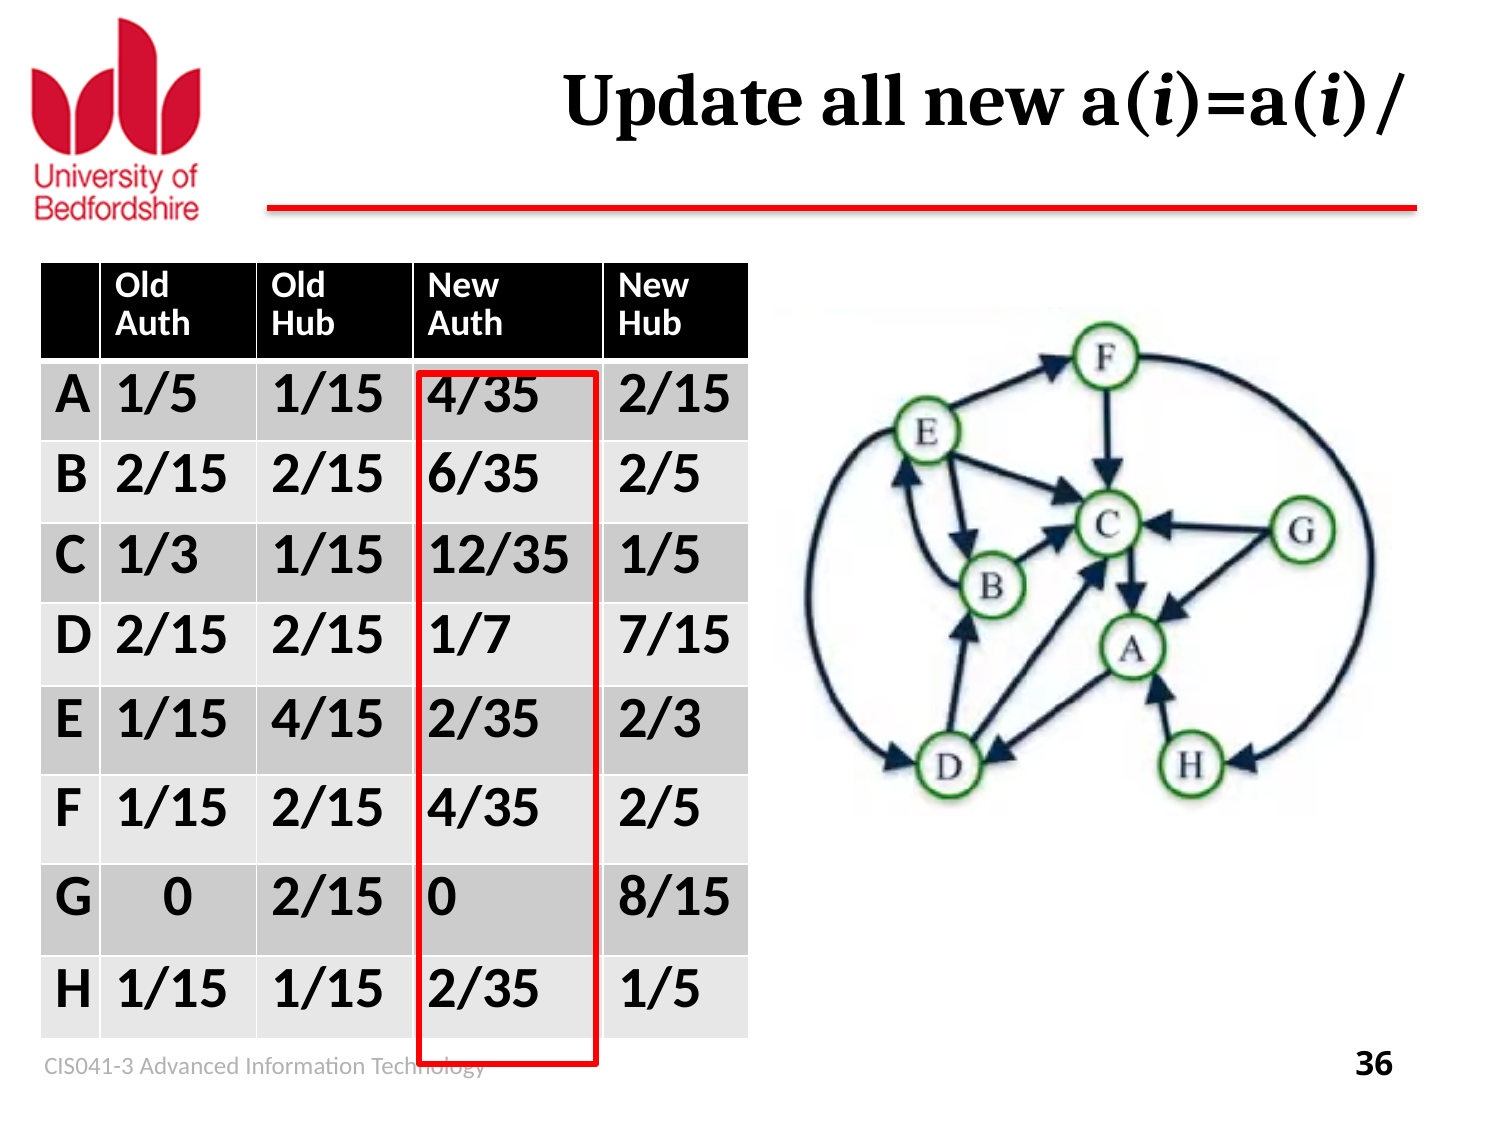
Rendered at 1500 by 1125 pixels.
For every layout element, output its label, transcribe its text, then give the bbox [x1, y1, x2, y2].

table_cell 2/35 [414, 957, 419, 1038]
table_cell 0 [101, 865, 256, 955]
table_cell G [41, 865, 99, 955]
table_cell 1/7 [414, 604, 419, 685]
table_cell 2/15 [101, 442, 256, 522]
table_cell 2/5 [604, 776, 748, 863]
table_cell H [41, 957, 99, 1038]
table_cell 2/15 [257, 865, 412, 955]
table_header Old Auth [101, 263, 256, 358]
table_cell 2/15 [257, 604, 412, 685]
table_cell 2/15 [604, 364, 748, 440]
table_cell D [41, 604, 99, 685]
footer CIS041-3 Advanced Information Technology [29, 1035, 514, 1095]
table_cell B [41, 442, 99, 522]
picture [0, 0, 237, 236]
table_cell 12/35 [597, 524, 602, 602]
table_cell 8/15 [604, 865, 748, 955]
table_cell 1/15 [257, 524, 412, 602]
table_cell 4/35 [597, 776, 602, 863]
table_cell 2/35 [597, 687, 602, 774]
table_cell 4/15 [257, 687, 412, 774]
table_cell 4/35 [414, 776, 419, 863]
table_cell 2/15 [101, 604, 256, 685]
table_cell 2/35 [414, 687, 419, 774]
text_box [419, 373, 597, 1064]
table_cell 1/15 [257, 957, 412, 1038]
table_cell F [41, 776, 99, 863]
table_cell 1/5 [604, 524, 748, 602]
table_cell 2/35 [597, 957, 602, 1038]
picture [773, 307, 1393, 818]
table_cell 0 [414, 865, 419, 955]
table_cell 1/15 [101, 687, 256, 774]
table_cell 1/5 [101, 364, 256, 440]
table_cell C [41, 524, 99, 602]
table_cell 1/15 [257, 364, 412, 440]
table_cell 6/35 [597, 442, 602, 522]
table_cell 1/7 [597, 604, 602, 685]
table_cell 1/5 [604, 957, 748, 1038]
table_cell 1/3 [101, 524, 256, 602]
table_cell 1/15 [101, 776, 256, 863]
table_cell E [41, 687, 99, 774]
table_header Old Hub [257, 263, 412, 358]
table_cell A [41, 364, 99, 440]
table_cell 2/5 [604, 442, 748, 522]
table_cell 6/35 [414, 442, 419, 522]
table_header New Auth [414, 263, 602, 358]
table_cell 2/15 [257, 442, 412, 522]
table_cell 12/35 [414, 524, 419, 602]
table_cell 2/15 [257, 776, 412, 863]
table_cell 1/15 [101, 957, 256, 1038]
table_cell 0 [597, 865, 602, 955]
table_header New Hub [604, 263, 748, 358]
table_header [41, 263, 99, 358]
table_cell 2/3 [604, 687, 748, 774]
table_cell 4/35 [414, 364, 602, 440]
table_cell 7/15 [604, 604, 748, 685]
